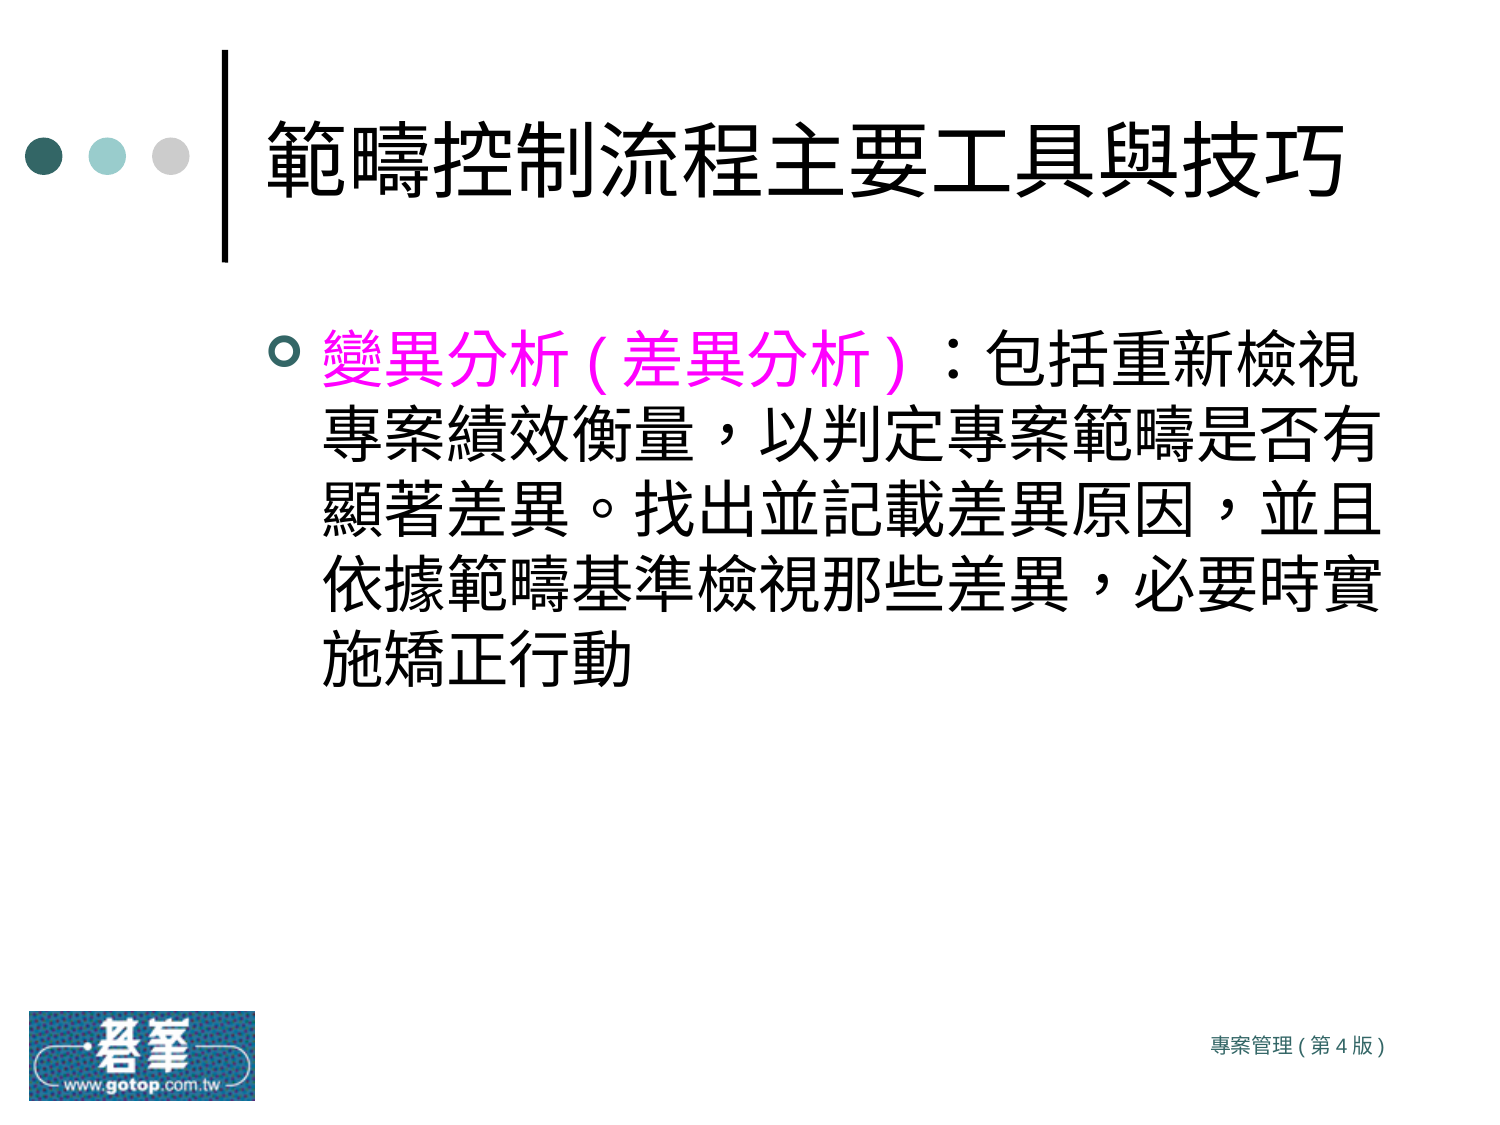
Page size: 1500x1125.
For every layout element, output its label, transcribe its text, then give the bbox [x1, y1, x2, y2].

picture [29, 1011, 255, 1101]
list 變異分析(差異分析)：包括重新檢視專案績效衡量，以判定專案範疇是否有顯著差異。找出並記載差異原因，並且依據範疇基準檢視那些差異，必要時實施矯正行動 [249, 312, 1400, 988]
title 範疇控制流程主要工具與技巧 [249, 31, 1400, 282]
slide_number 專案管理(第4版) [1087, 1025, 1400, 1100]
